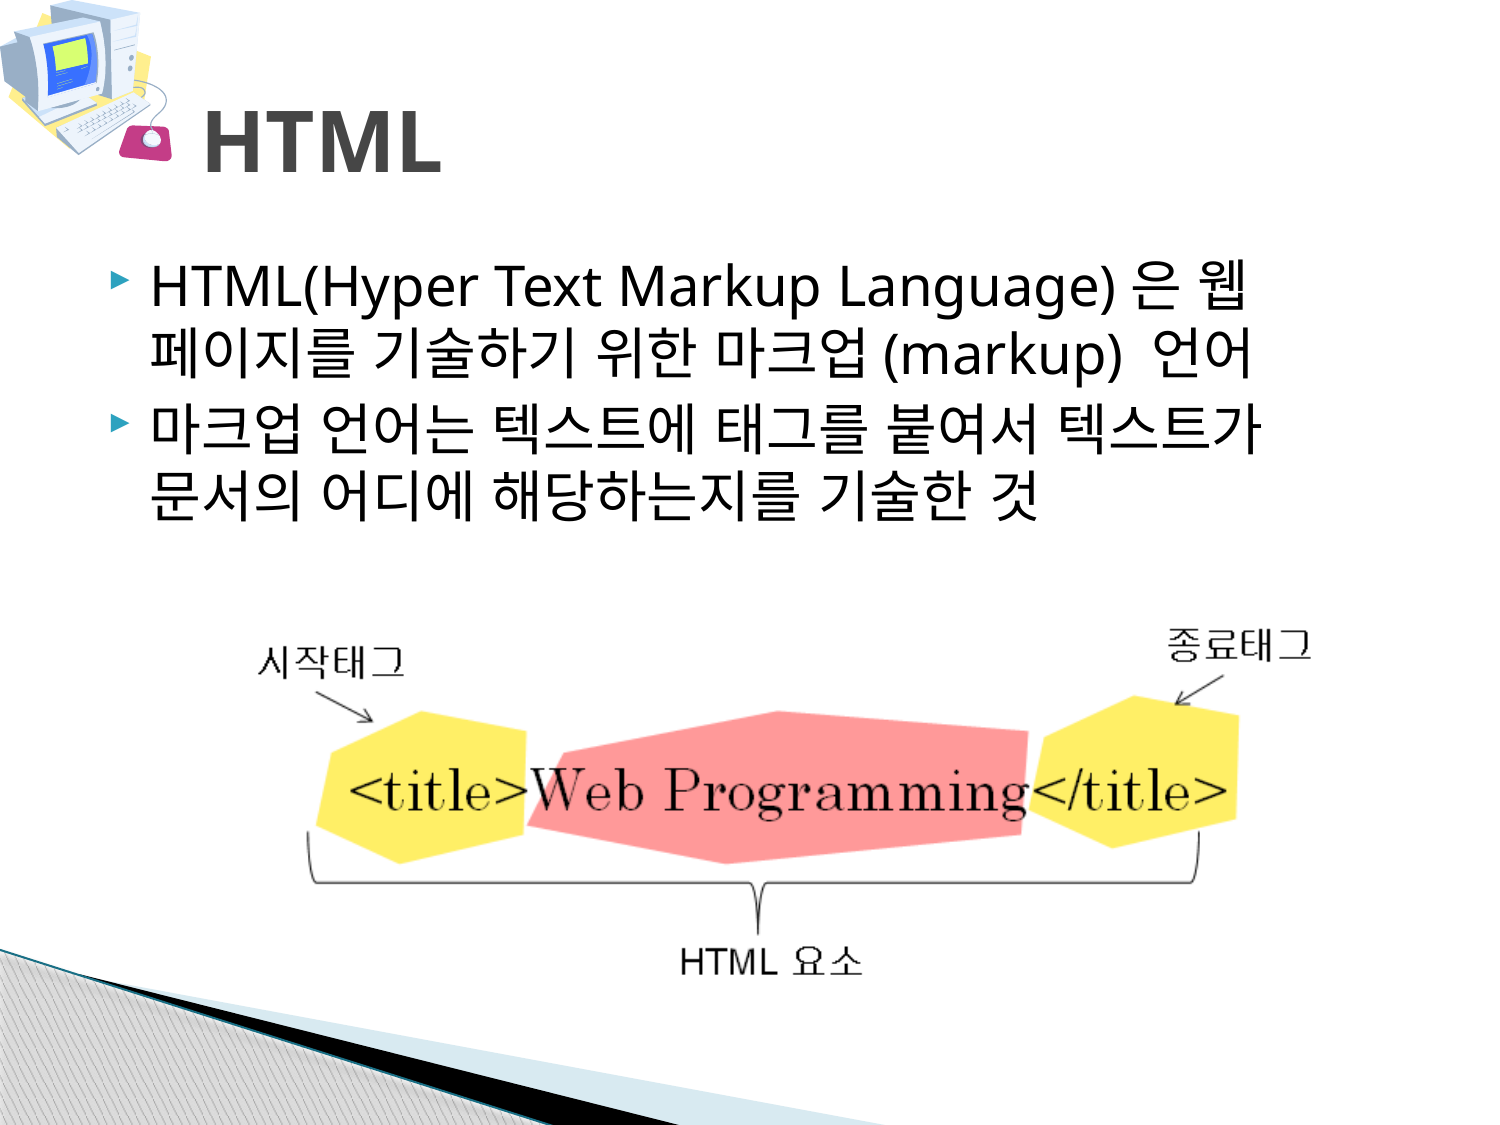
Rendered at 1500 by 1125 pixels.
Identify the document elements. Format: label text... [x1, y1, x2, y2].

picture [245, 587, 1336, 1001]
title HTML [185, 45, 696, 233]
list HTML(Hyper Text Markup Language)은 웹 페이지를 기술하기 위한 마크업(markup) 언어 마크업 언어는 텍스트에 태그를 붙여서 텍스트가 문서의 어디에 해당하는지를 기술한 것 [75, 243, 1425, 986]
